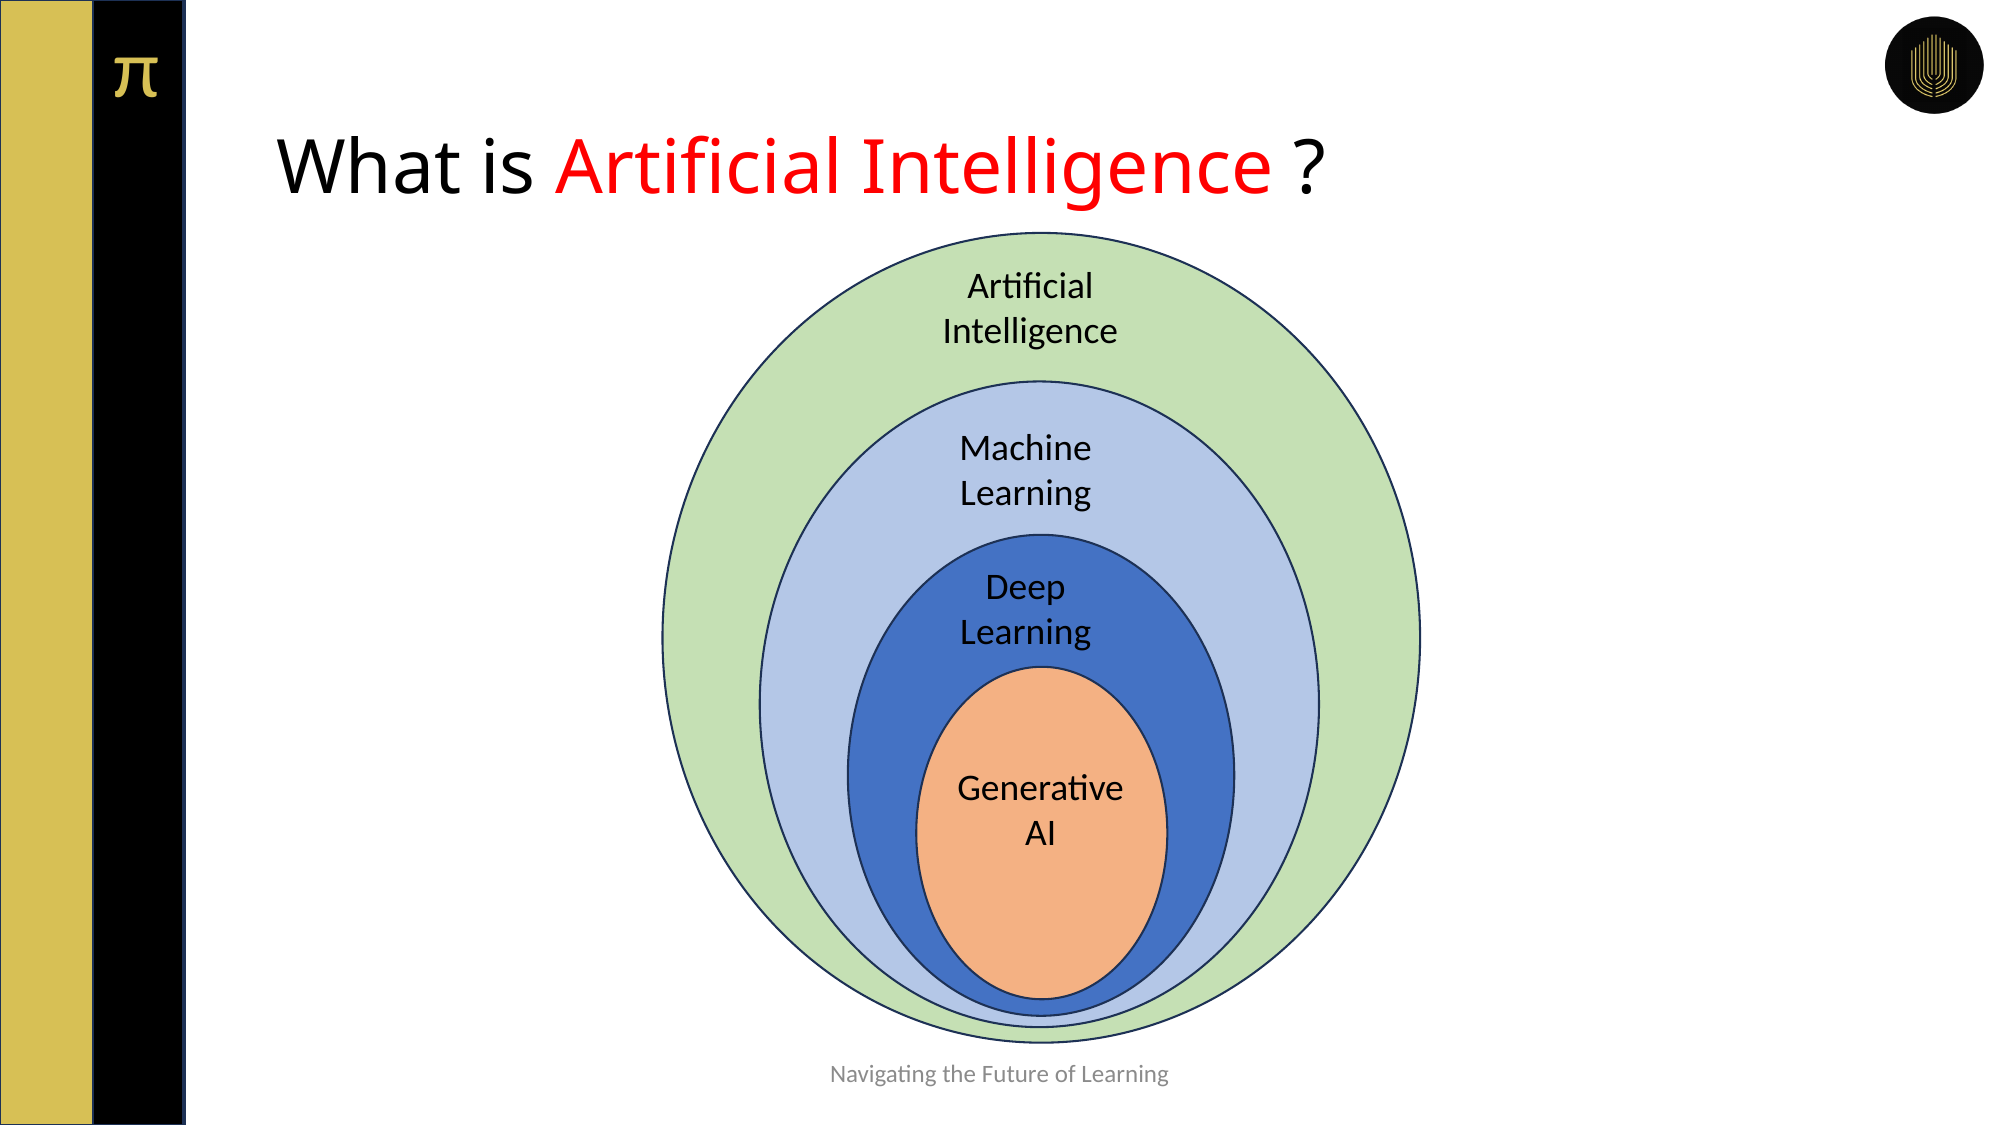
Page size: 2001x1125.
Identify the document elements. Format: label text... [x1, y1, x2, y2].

text_box Generative AI [939, 755, 1143, 861]
text_box Machine Learning [935, 415, 1116, 521]
text_box [661, 231, 1422, 1044]
text_box π [98, 7, 172, 122]
text_box What is Artificial Intelligence ? [261, 47, 1867, 218]
text_box Deep Learning [935, 554, 1116, 659]
text_box Artificial Intelligence [923, 254, 1138, 359]
text_box [758, 380, 1321, 1029]
footer Navigating the Future of Learning​ [662, 1042, 1338, 1103]
text_box [0, 0, 92, 1125]
text_box [92, 0, 184, 1125]
picture [1837, 0, 2000, 164]
text_box [915, 665, 1169, 1001]
text_box [846, 533, 1236, 1017]
